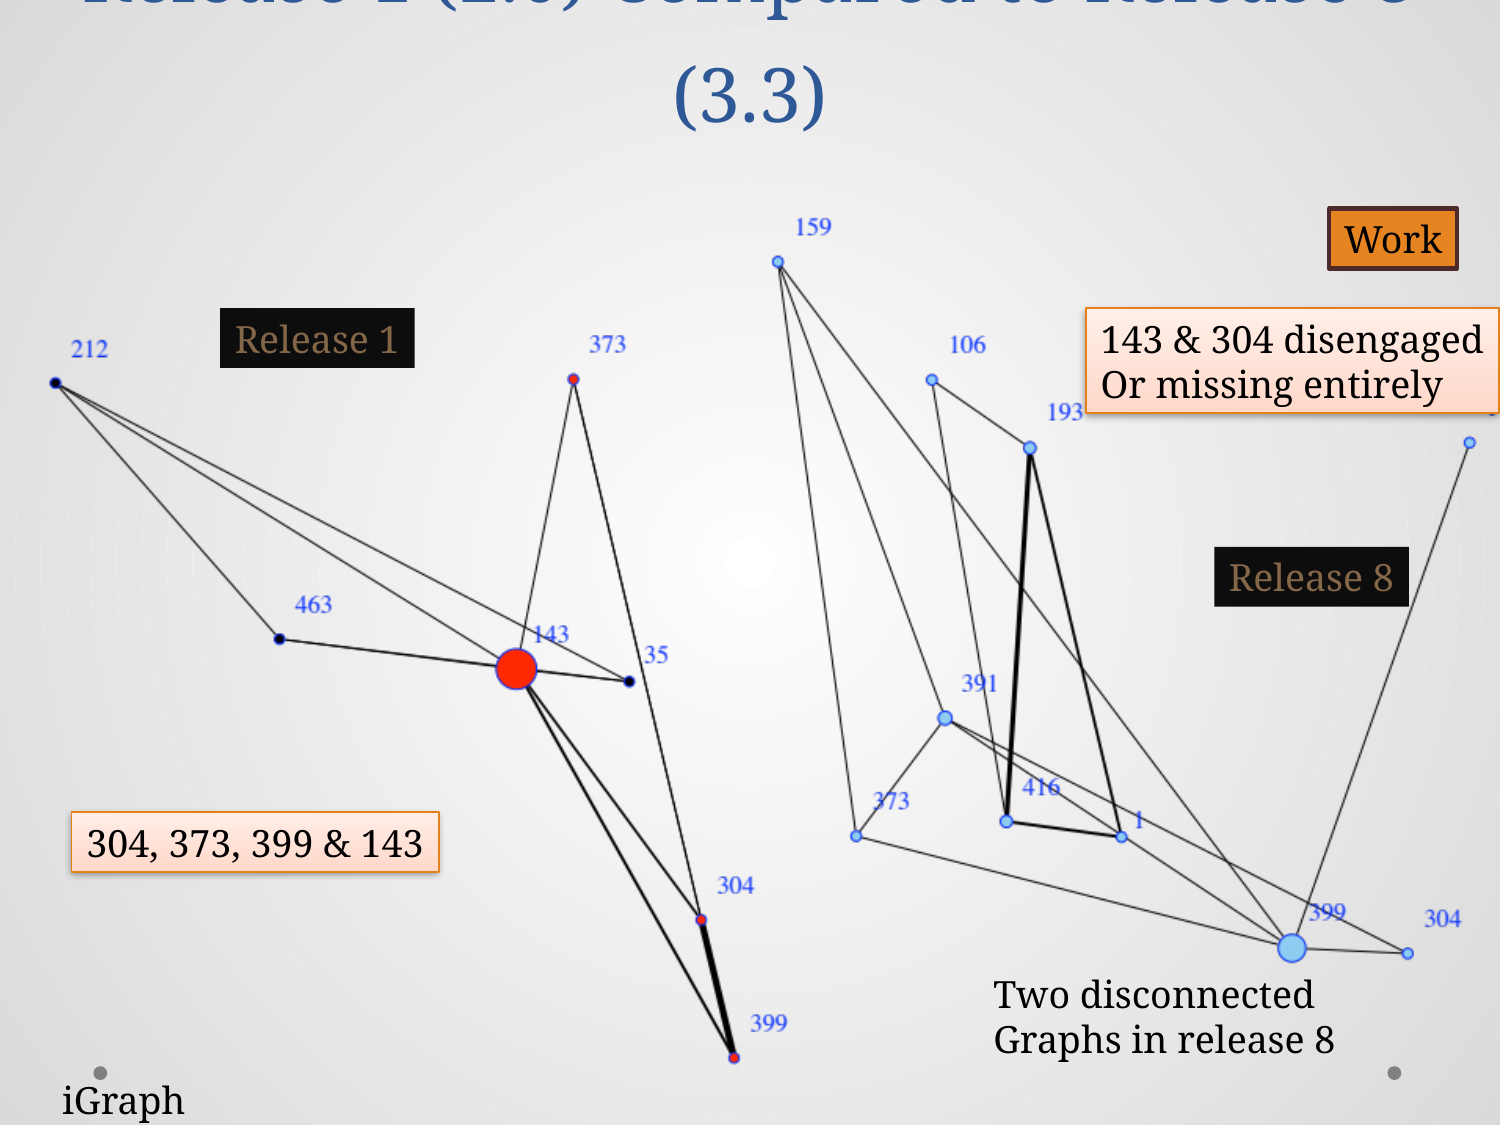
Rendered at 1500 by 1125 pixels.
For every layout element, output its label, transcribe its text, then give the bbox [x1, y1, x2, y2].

picture [0, 95, 1500, 1125]
title Release 1 (2.0) Compared to Release 8 (3.3) [0, 0, 1500, 146]
